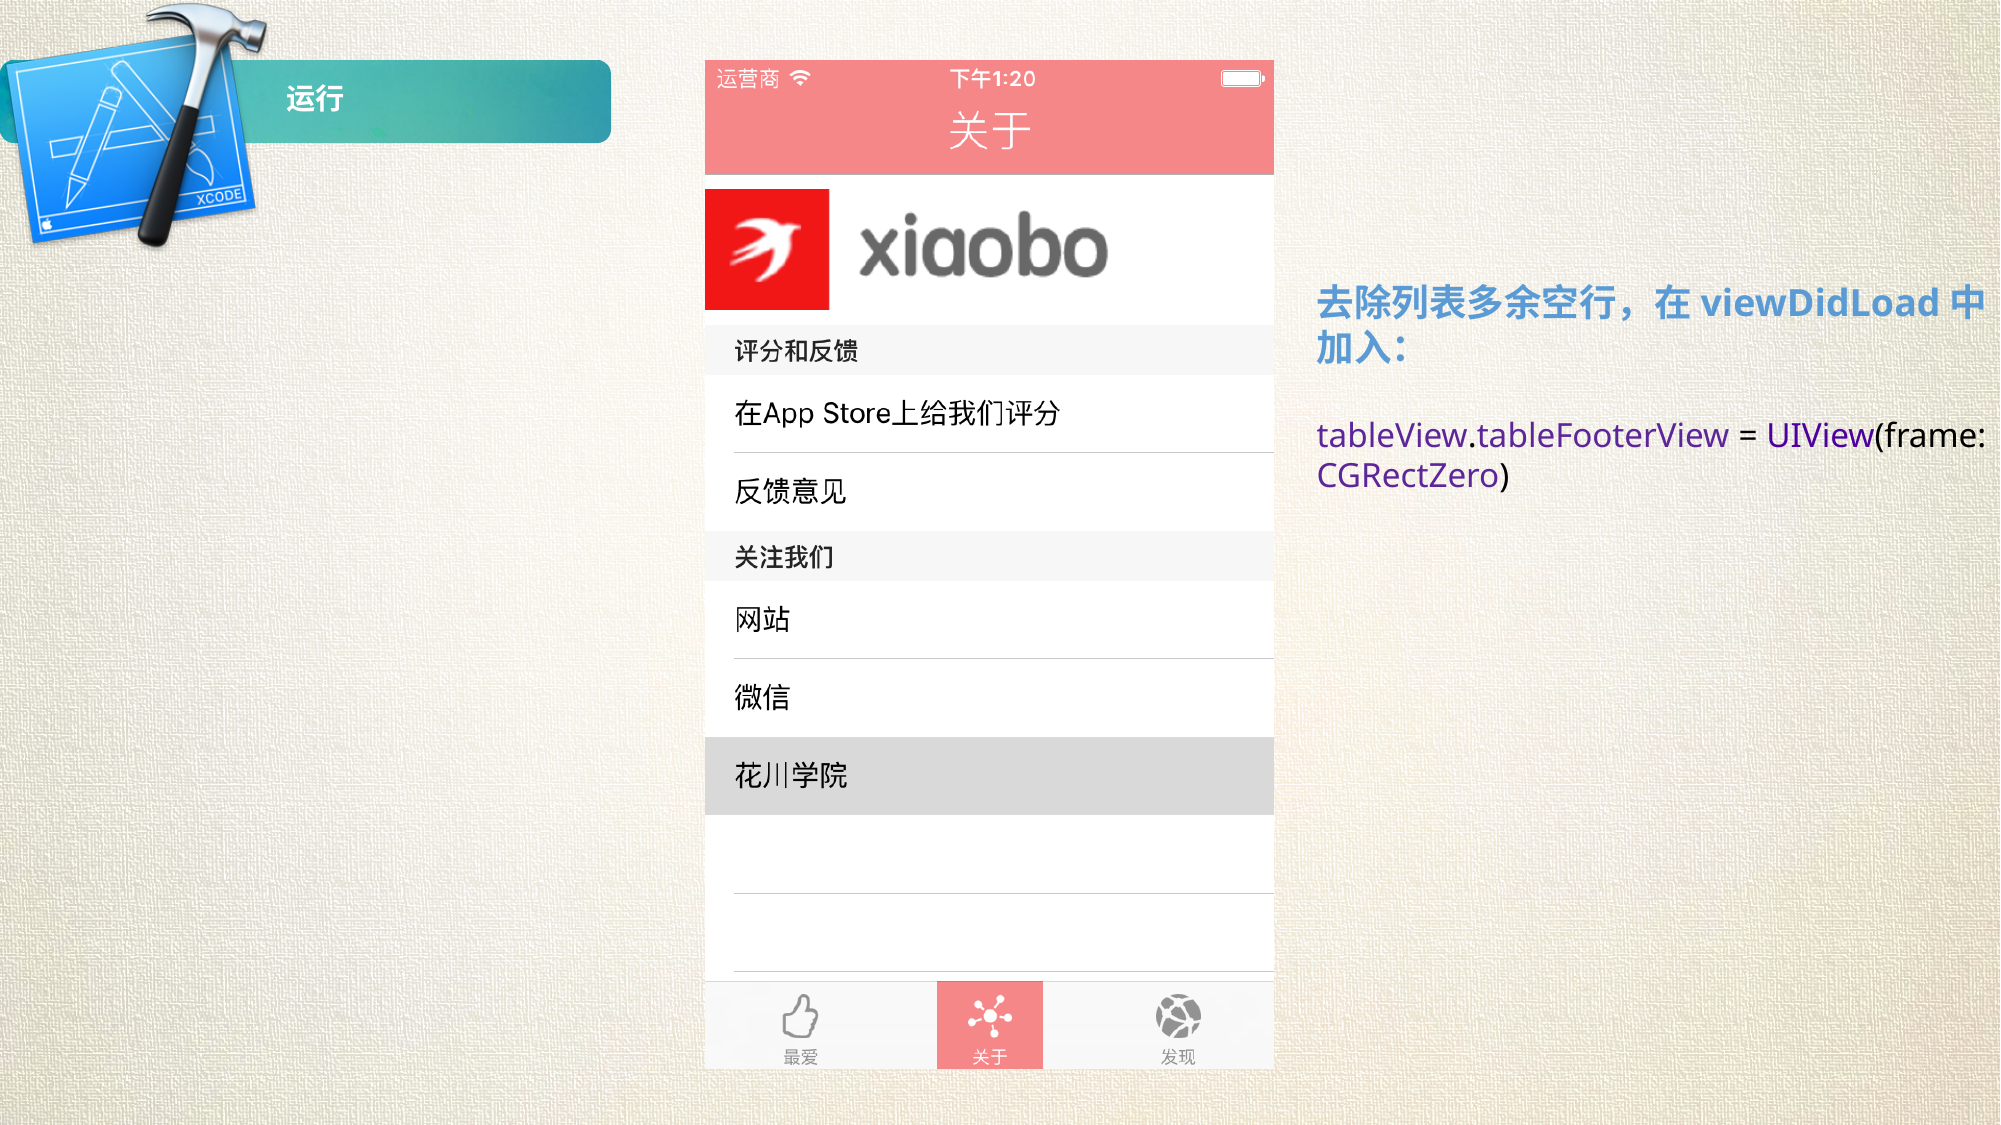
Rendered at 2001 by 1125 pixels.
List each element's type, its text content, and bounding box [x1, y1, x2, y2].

picture [0, 0, 2000, 1125]
text_box 去除列表多余空行，在viewDidLoad中加入： tableView.tableFooterView = UIView(frame: CGRectZero) [1301, 271, 2000, 502]
text_box [272, 59, 613, 135]
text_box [272, 72, 611, 170]
